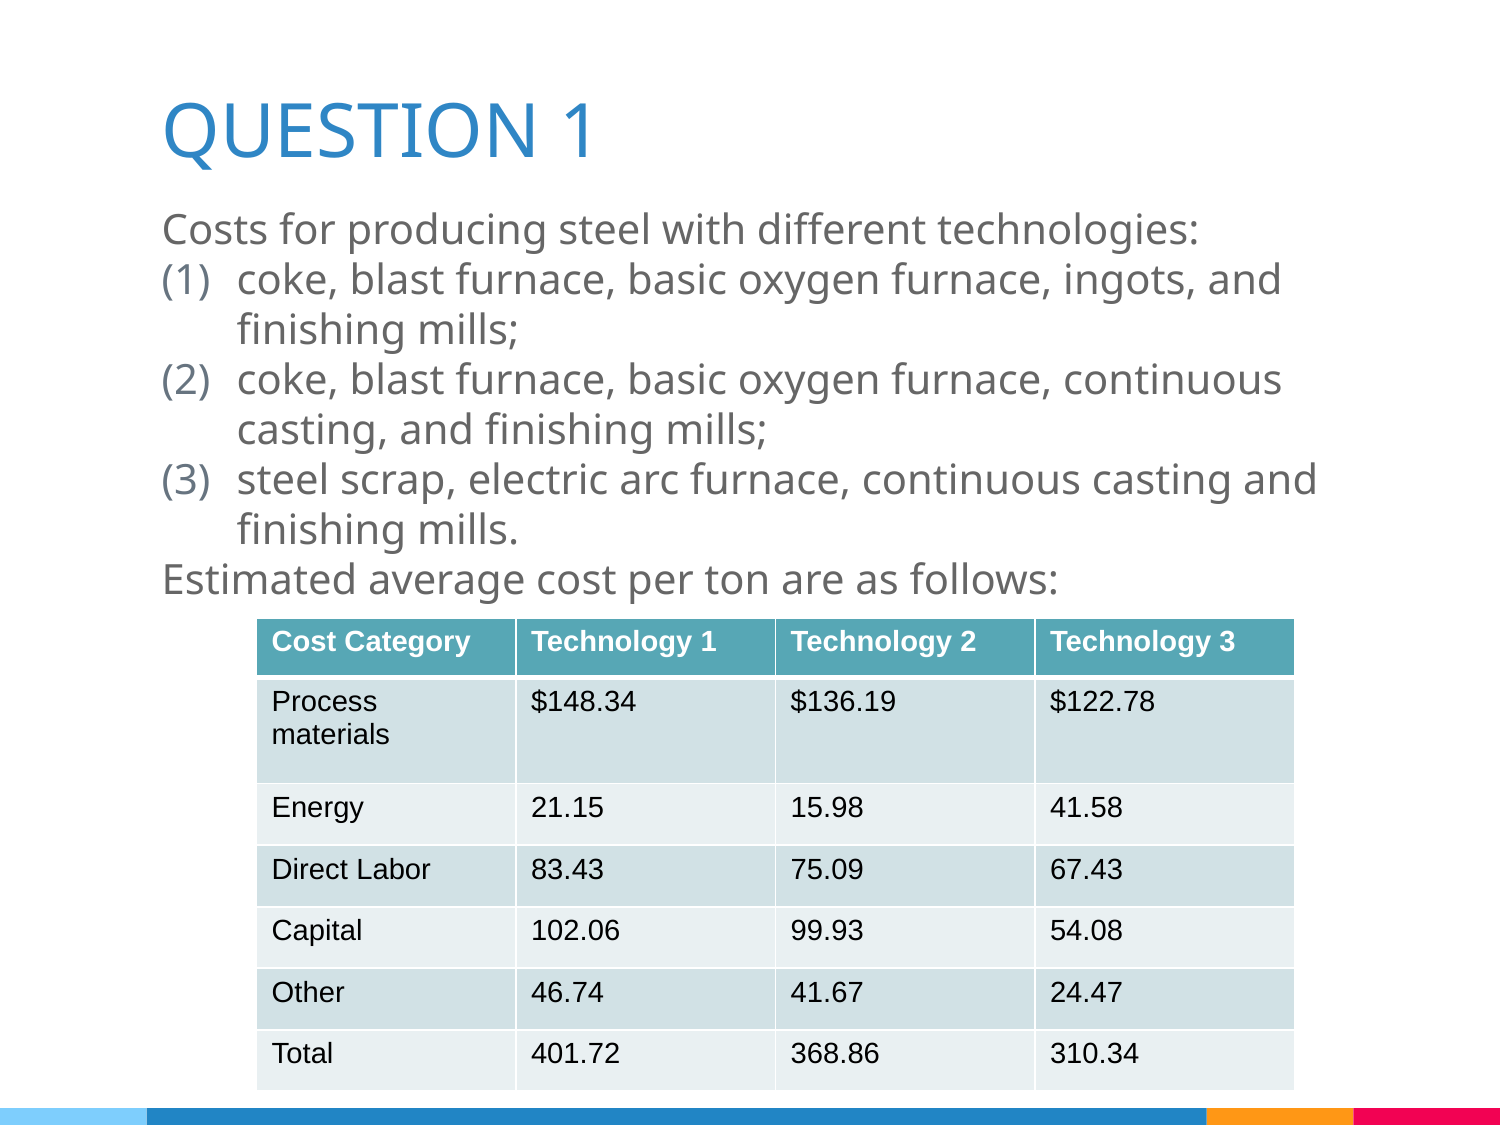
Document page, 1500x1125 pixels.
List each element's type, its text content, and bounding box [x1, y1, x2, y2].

table_cell $122.78 [1036, 680, 1294, 783]
table_cell 368.86 [776, 1031, 1034, 1090]
table_cell Energy [257, 784, 515, 844]
table_cell Process materials [257, 680, 515, 783]
title QUESTION 1 [146, 0, 1207, 187]
table_cell Capital [257, 908, 515, 967]
table_cell 54.08 [1036, 908, 1294, 967]
table_cell 310.34 [1036, 1031, 1294, 1090]
table_cell 99.93 [776, 908, 1034, 967]
table_cell $136.19 [776, 680, 1034, 783]
table_cell 41.67 [776, 969, 1034, 1029]
table_cell 67.43 [1036, 846, 1294, 906]
table_header Technology 1 [517, 619, 775, 675]
table_header Technology 2 [776, 619, 1034, 675]
table_header Technology 3 [1036, 619, 1294, 675]
table_cell 46.74 [517, 969, 775, 1029]
table_cell 24.47 [1036, 969, 1294, 1029]
table_cell 41.58 [1036, 784, 1294, 844]
list Costs for producing steel with different technologies: coke, blast furnace, basic oxygen furnace, ingots, and finishing mills; coke, blast furnace, basic oxygen furnace, continuous casting, and finishing mills; steel scrap, electric arc furnace, continuous casting and finishing mills. Estimated average cost per ton are as follows: [146, 187, 1343, 965]
table_cell Total [257, 1031, 515, 1090]
table_cell Other [257, 969, 515, 1029]
table_cell 102.06 [517, 908, 775, 967]
table_cell Direct Labor [257, 846, 515, 906]
table_cell 83.43 [517, 846, 775, 906]
table_header Cost Category [257, 619, 515, 675]
table_cell 15.98 [776, 784, 1034, 844]
table_cell $148.34 [517, 680, 775, 783]
table_cell 75.09 [776, 846, 1034, 906]
table_cell 401.72 [517, 1031, 775, 1090]
table_cell 21.15 [517, 784, 775, 844]
